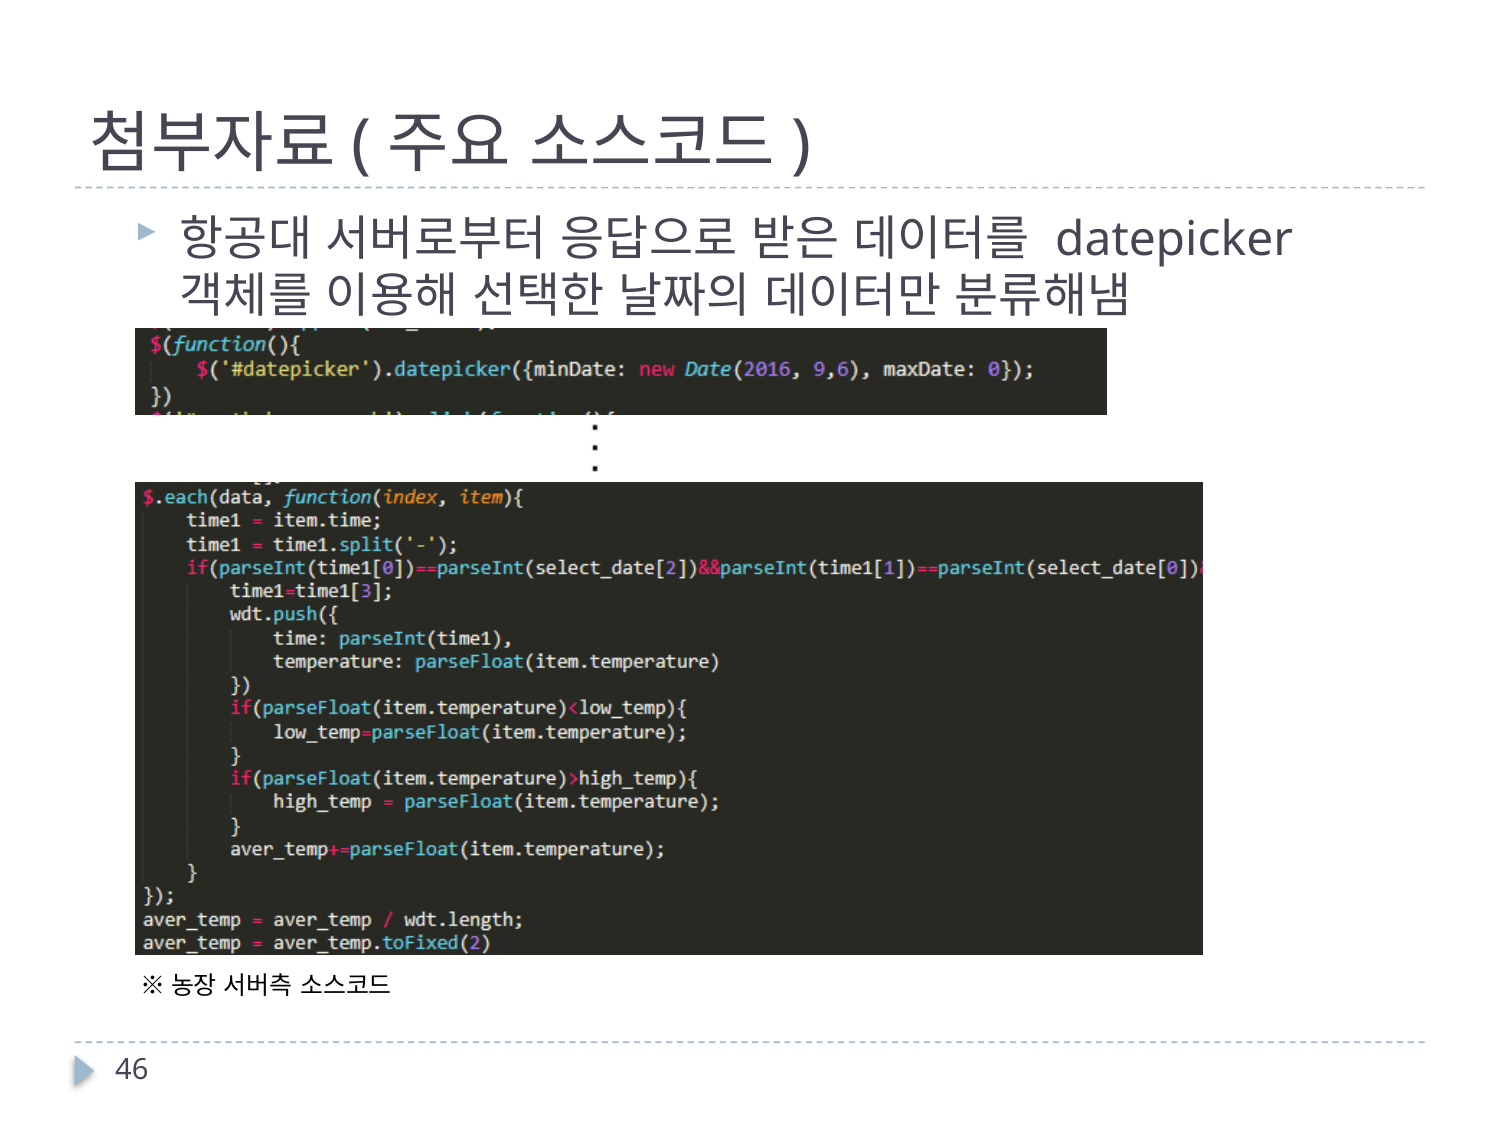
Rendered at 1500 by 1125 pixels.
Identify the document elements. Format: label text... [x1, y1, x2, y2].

list 항공대 서버로부터 응답으로 받은 데이터를 datepicker 객체를 이용해 선택한 날짜의 데이터만 분류해냄 [75, 200, 1425, 1010]
text_box ※농장 서버측 소스코드 [105, 965, 427, 1004]
slide_number 46 [100, 1042, 426, 1103]
picture [135, 328, 1107, 415]
title 첨부자료(주요 소스코드) [75, 24, 1425, 188]
picture [135, 482, 1203, 955]
picture [579, 418, 614, 481]
